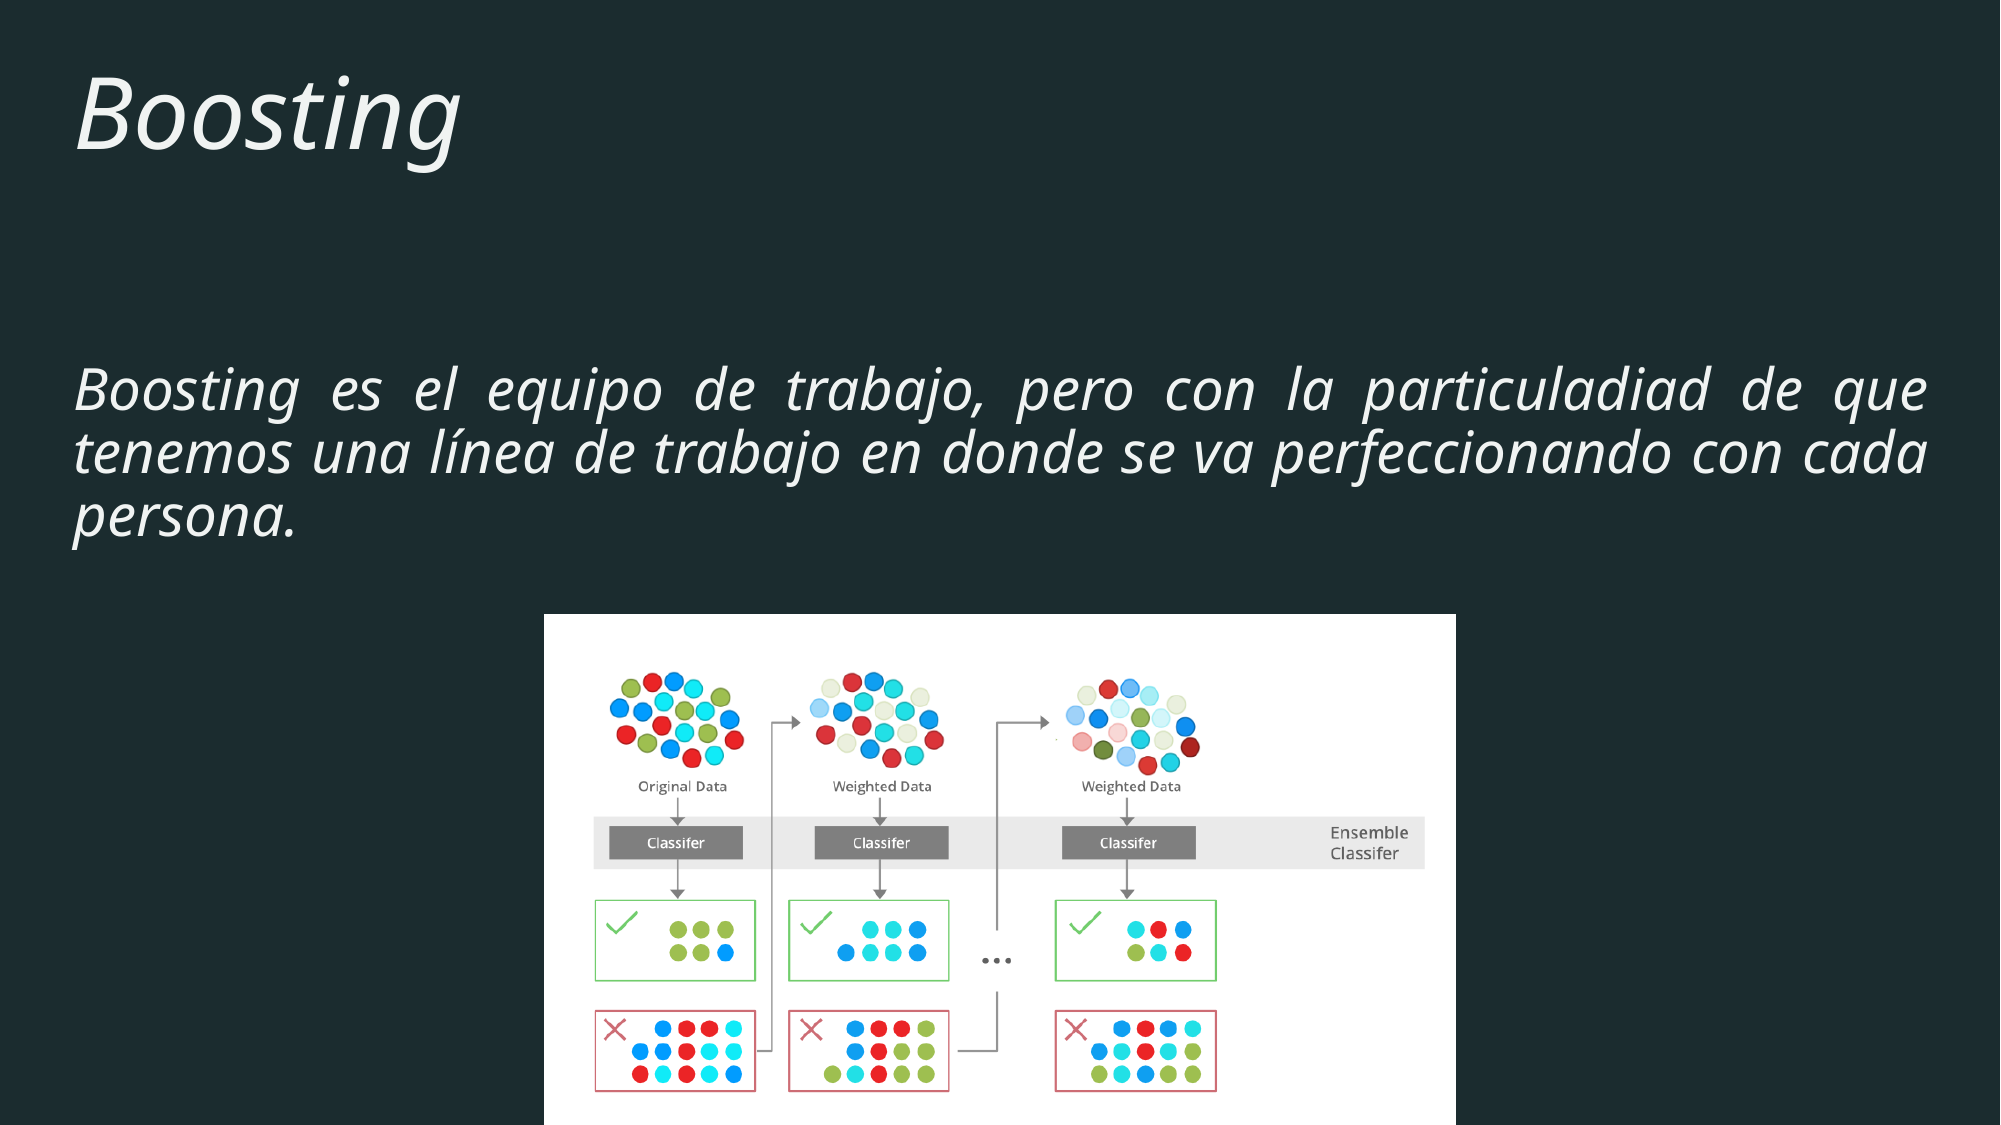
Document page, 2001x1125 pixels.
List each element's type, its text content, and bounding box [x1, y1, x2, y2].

picture [544, 613, 1456, 1125]
title Boosting Boosting es el equipo de trabajo, pero con la particuladiad de que tenemos una línea de trabajo en donde se va perfeccionando con cada persona. [73, 63, 1929, 976]
